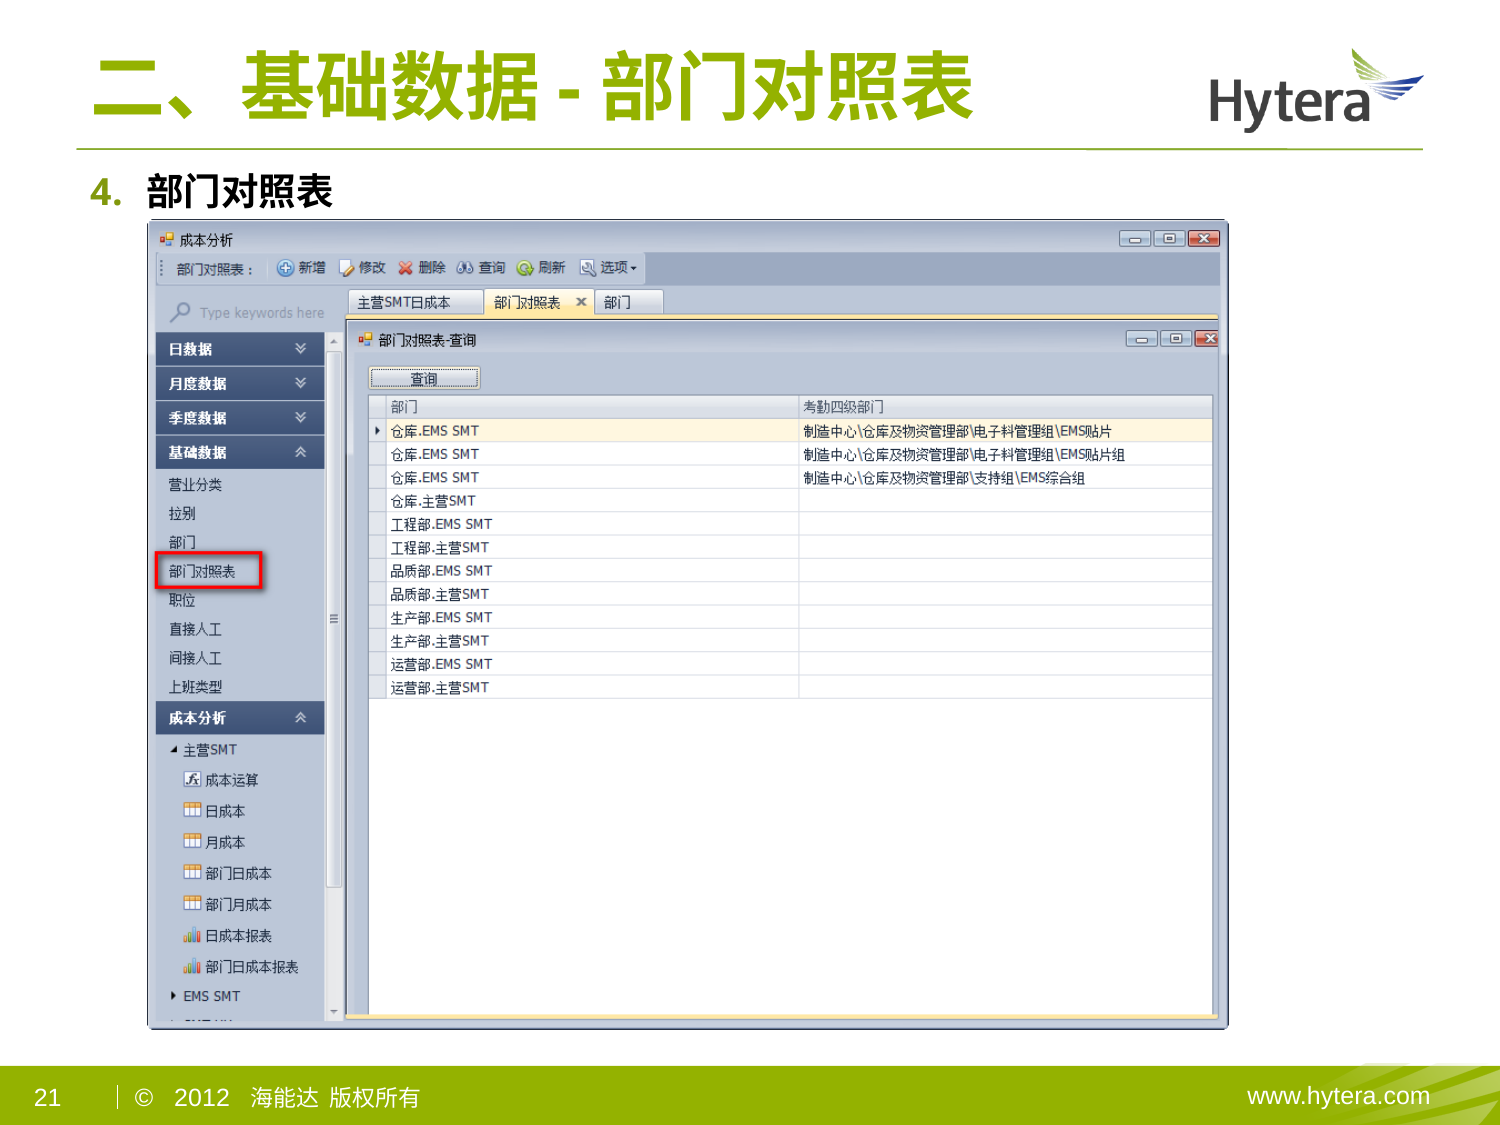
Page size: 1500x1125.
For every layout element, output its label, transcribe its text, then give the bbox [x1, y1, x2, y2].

picture [1135, 1063, 1500, 1125]
title 二、基础数据-部门对照表 [75, 38, 1425, 131]
picture [147, 219, 1230, 1030]
list 部门对照表 [75, 160, 1425, 1059]
